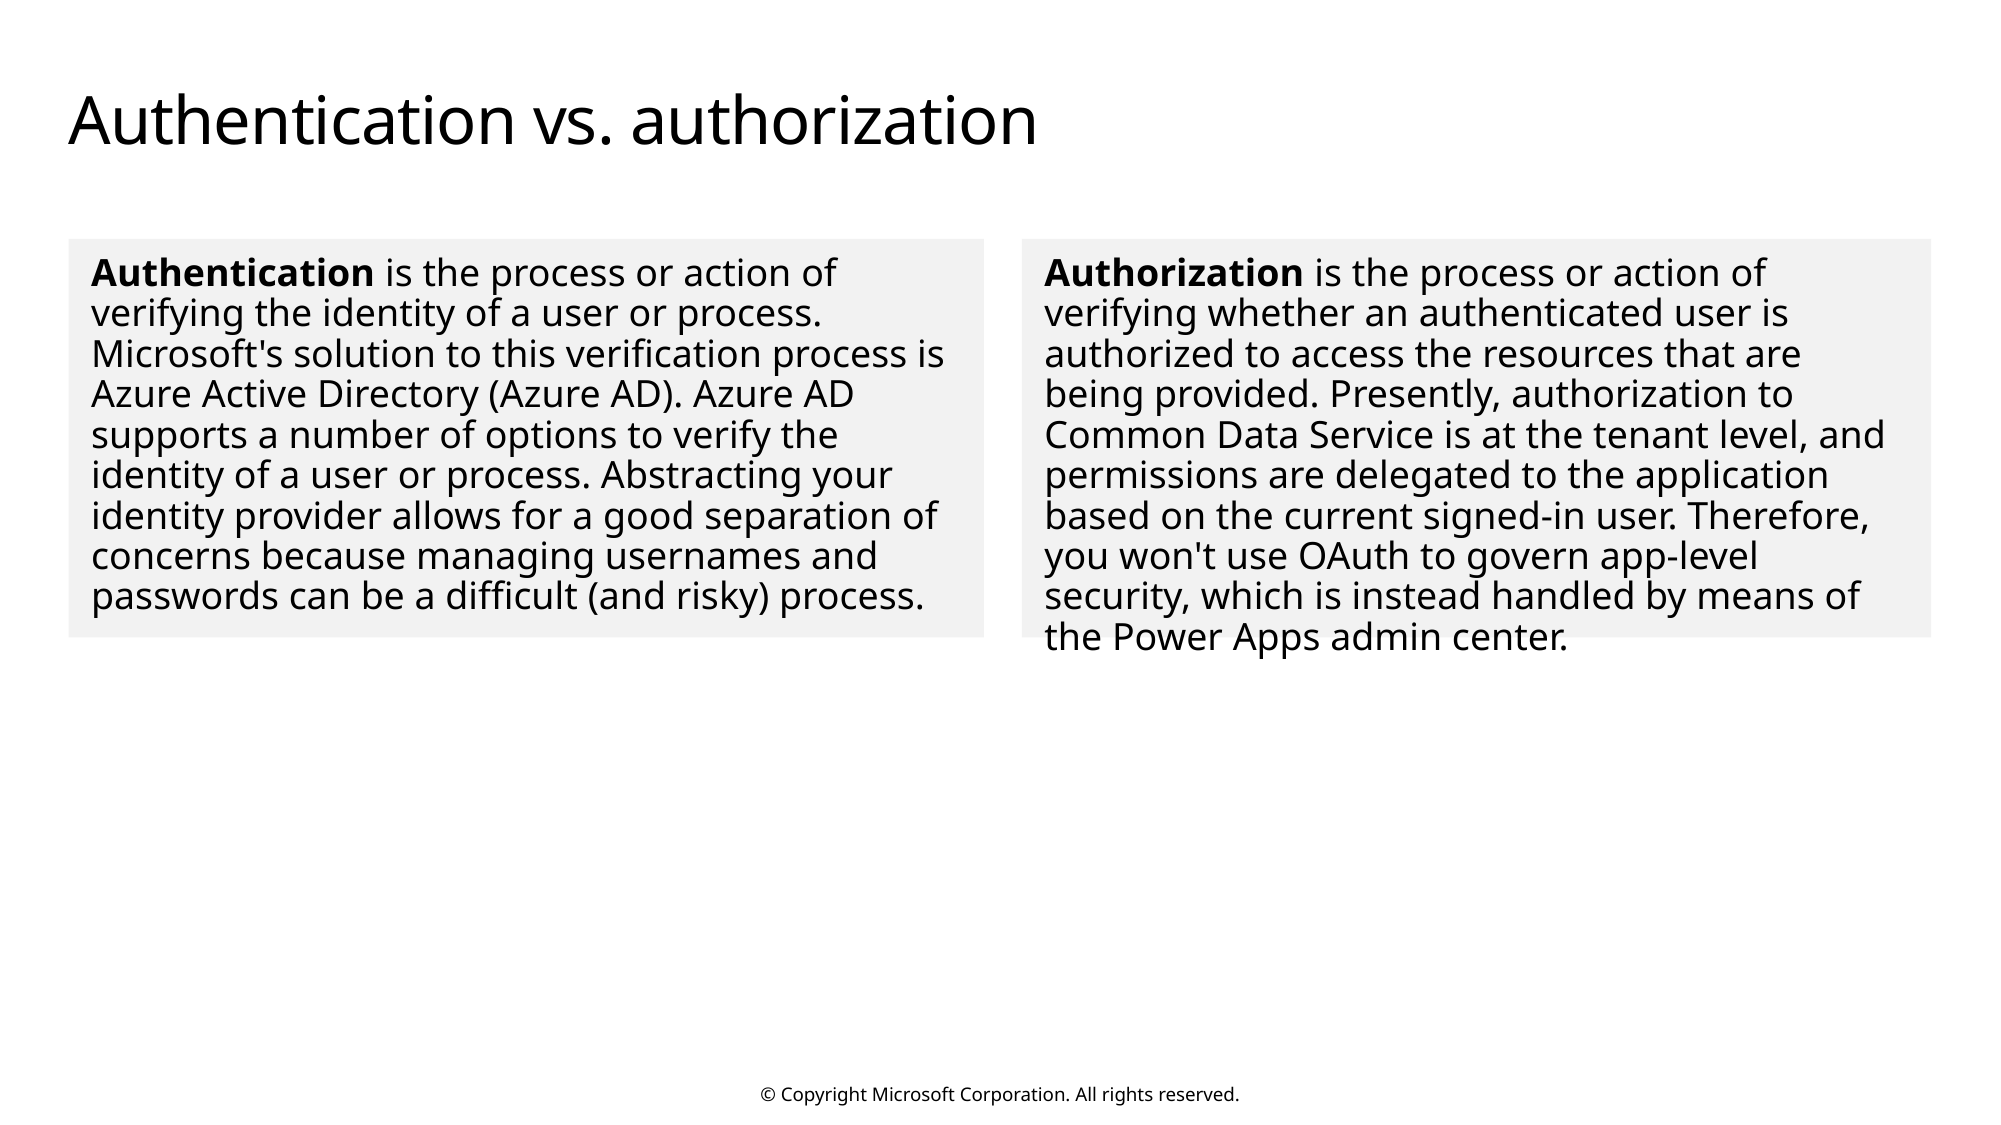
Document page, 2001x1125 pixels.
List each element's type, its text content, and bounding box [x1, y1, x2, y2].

list Authentication is the process or action of verifying the identity of a user or process. Microsoft's solution to this verification process is Azure Active Directory (Azure AD). Azure AD supports a number of options to verify the identity of a user or process. Abstracting your identity provider allows for a good separation of concerns because managing usernames and passwords can be a difficult (and risky) process. [68, 238, 984, 638]
list Authorization is the process or action of verifying whether an authenticated user is authorized to access the resources that are being provided. Presently, authorization to Common Data Service is at the tenant level, and permissions are delegated to the application based on the current signed-in user. Therefore, you won't use OAuth to govern app-level security, which is instead handled by means of the Power Apps admin center. [1021, 238, 1932, 638]
title Authentication vs. authorization [68, 72, 1930, 184]
